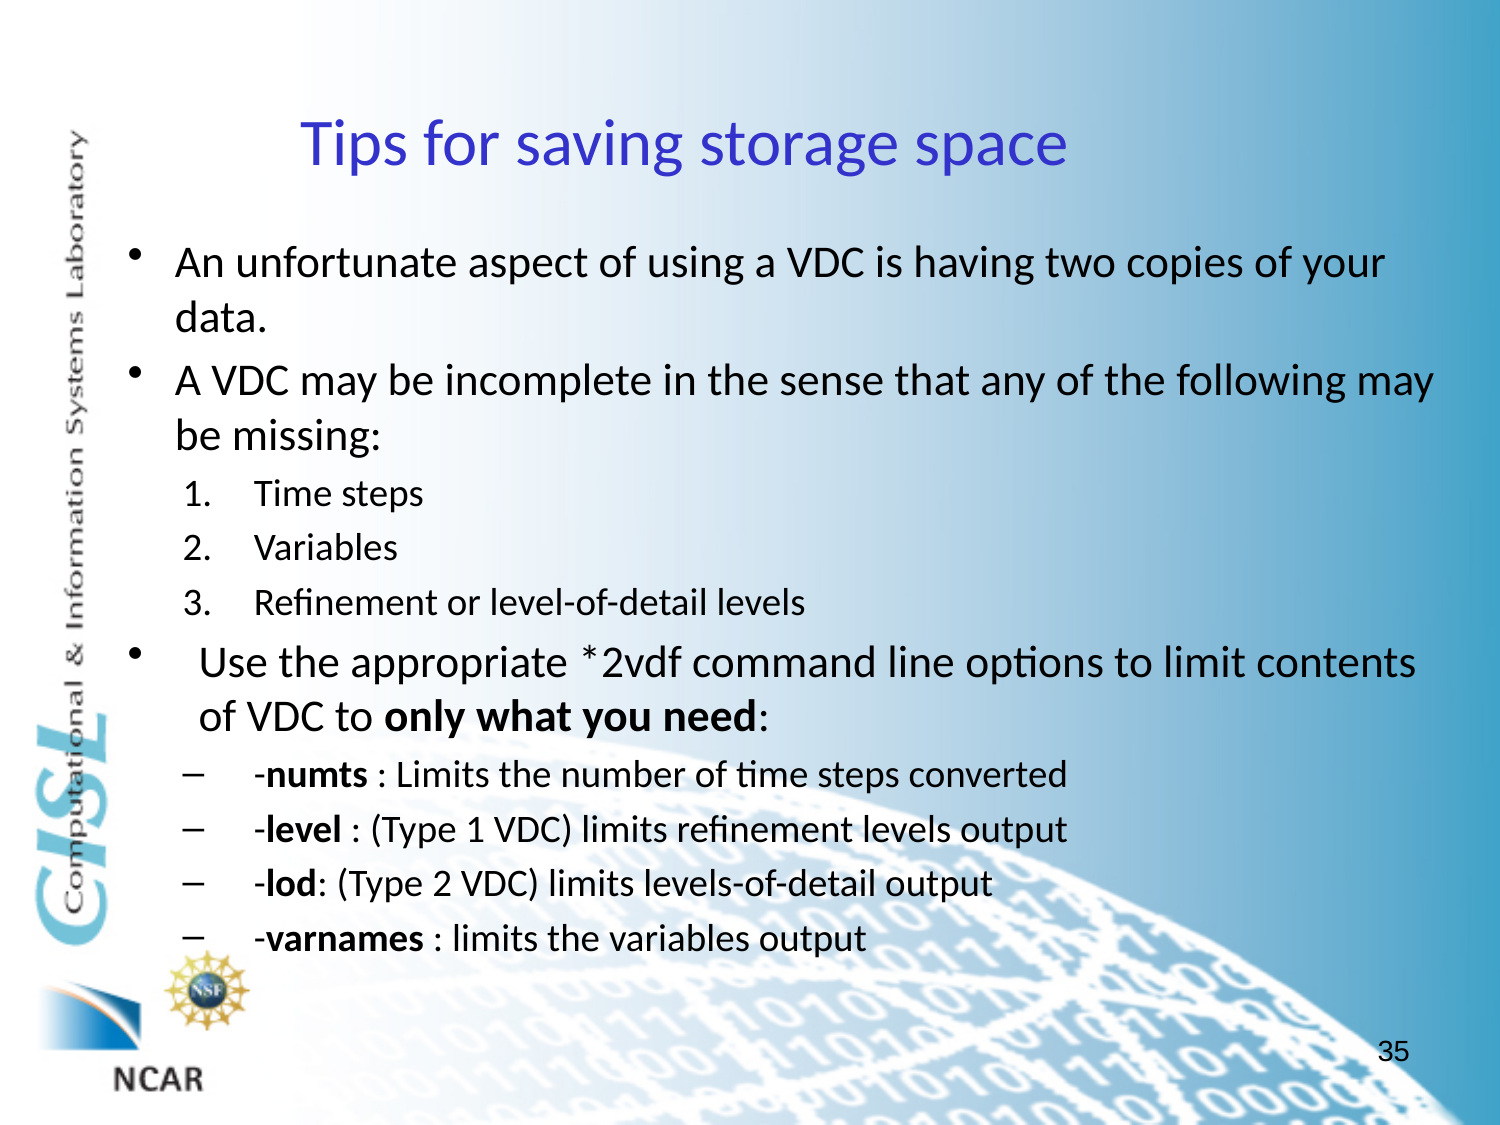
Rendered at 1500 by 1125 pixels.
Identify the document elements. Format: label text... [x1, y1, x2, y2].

slide_number 35 [1074, 1024, 1426, 1103]
list An unfortunate aspect of using a VDC is having two copies of your data. A VDC may be incomplete in the sense that any of the following may be missing: Time steps Variables Refinement or level-of-detail levels Use the appropriate *2vdf command line options to limit contents of VDC to only what you need: -numts : Limits the number of time steps converted -level : (Type 1 VDC) limits refinement levels output -lod: (Type 2 VDC) limits levels-of-detail output -varnames : limits the variables output [112, 224, 1463, 968]
title Tips for saving storage space [74, 44, 1426, 233]
picture [0, 0, 1500, 1125]
